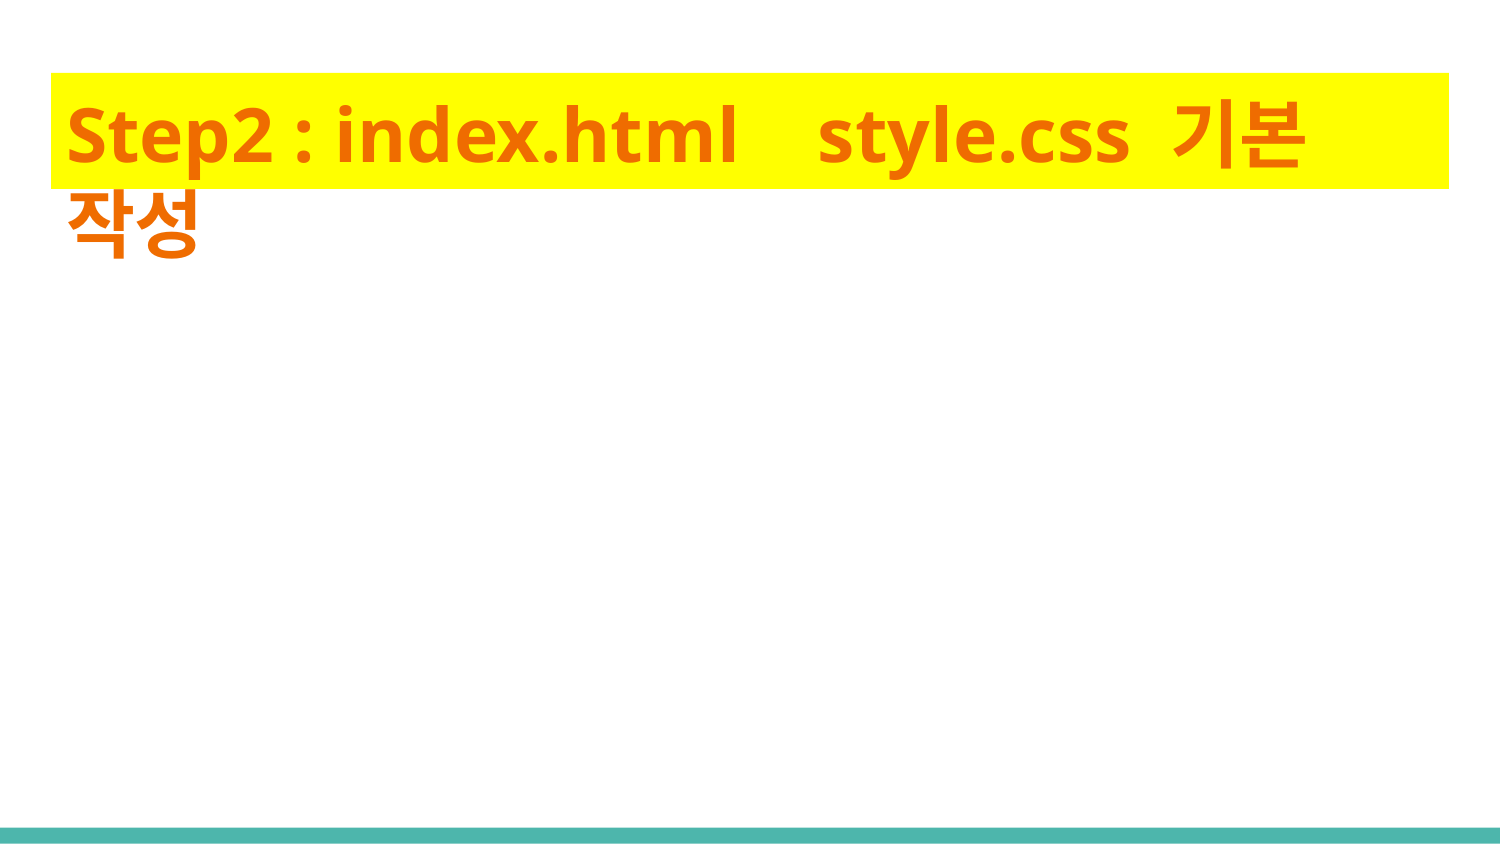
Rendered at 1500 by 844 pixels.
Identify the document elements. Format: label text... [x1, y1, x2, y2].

title Step2 : index.html style.css 기본 작성 [51, 72, 1449, 189]
